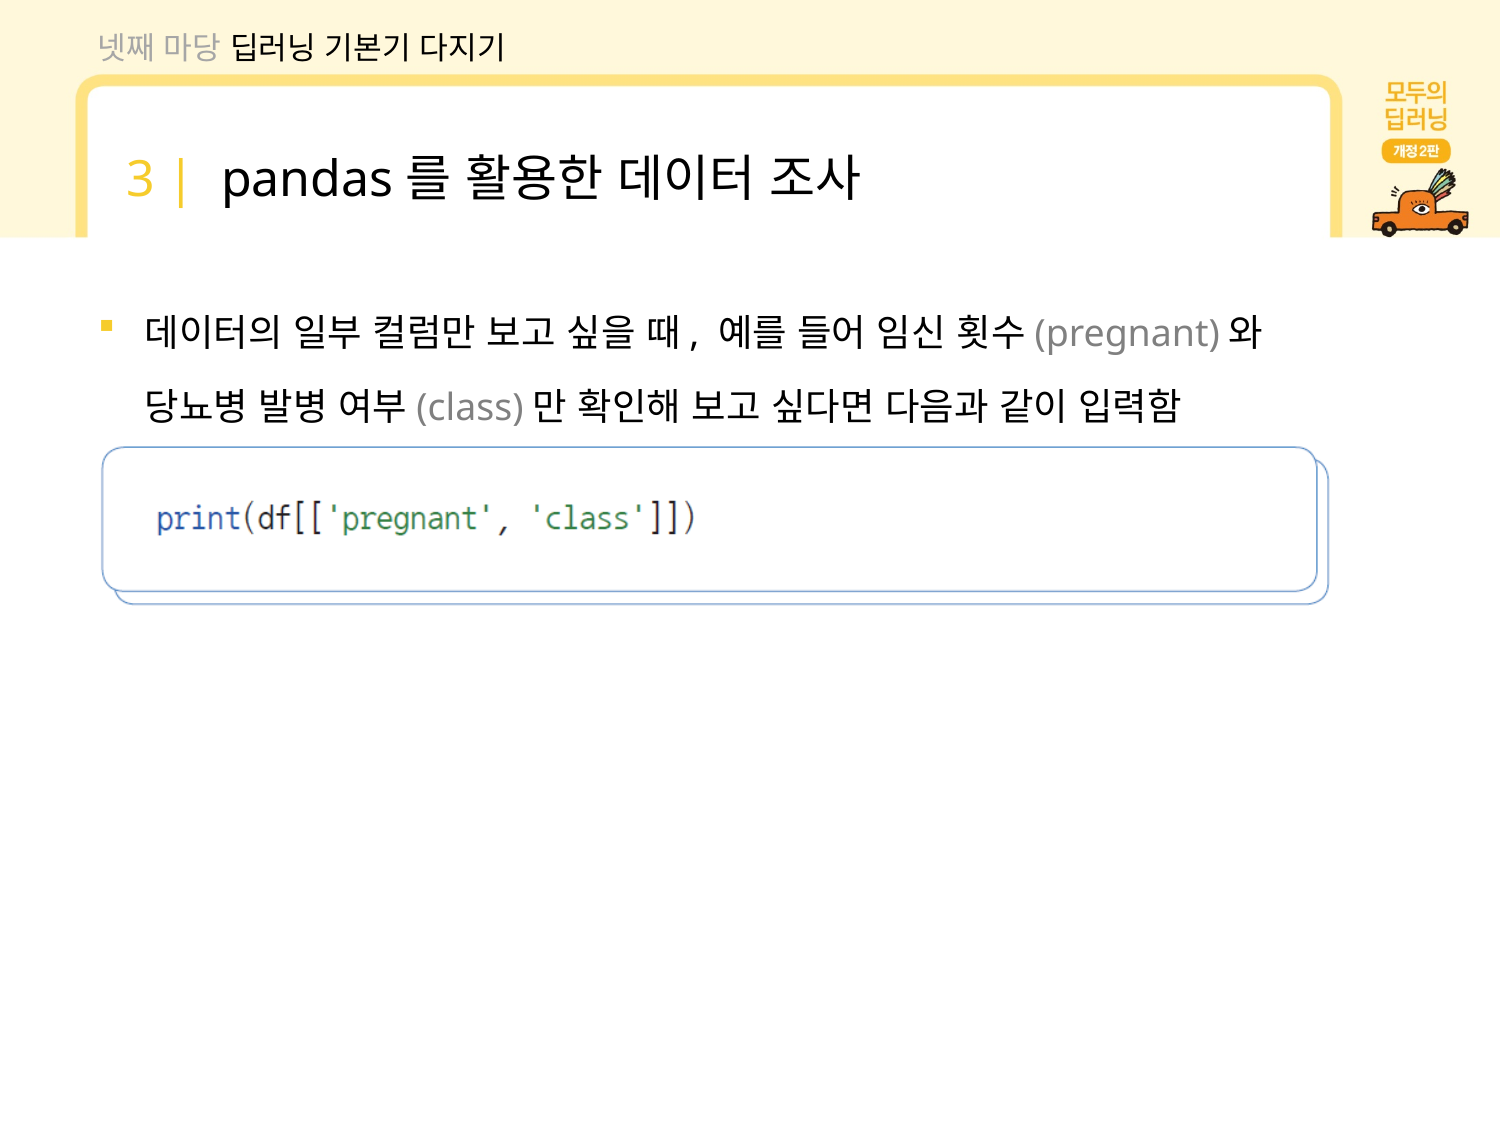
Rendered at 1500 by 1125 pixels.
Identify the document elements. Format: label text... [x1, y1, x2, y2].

text_box 넷째 마당 딥러닝 기본기 다지기 [82, 0, 1133, 74]
picture [0, 0, 1500, 1125]
text_box 데이터의 일부 컬럼만 보고 싶을 때, 예를 들어 임신 횟수(pregnant)와 당뇨병 발병 여부(class)만 확인해 보고 싶다면 다음과 같이 입력함 [83, 272, 1337, 436]
text_box 3 | pandas를 활용한 데이터 조사 [111, 99, 1309, 214]
